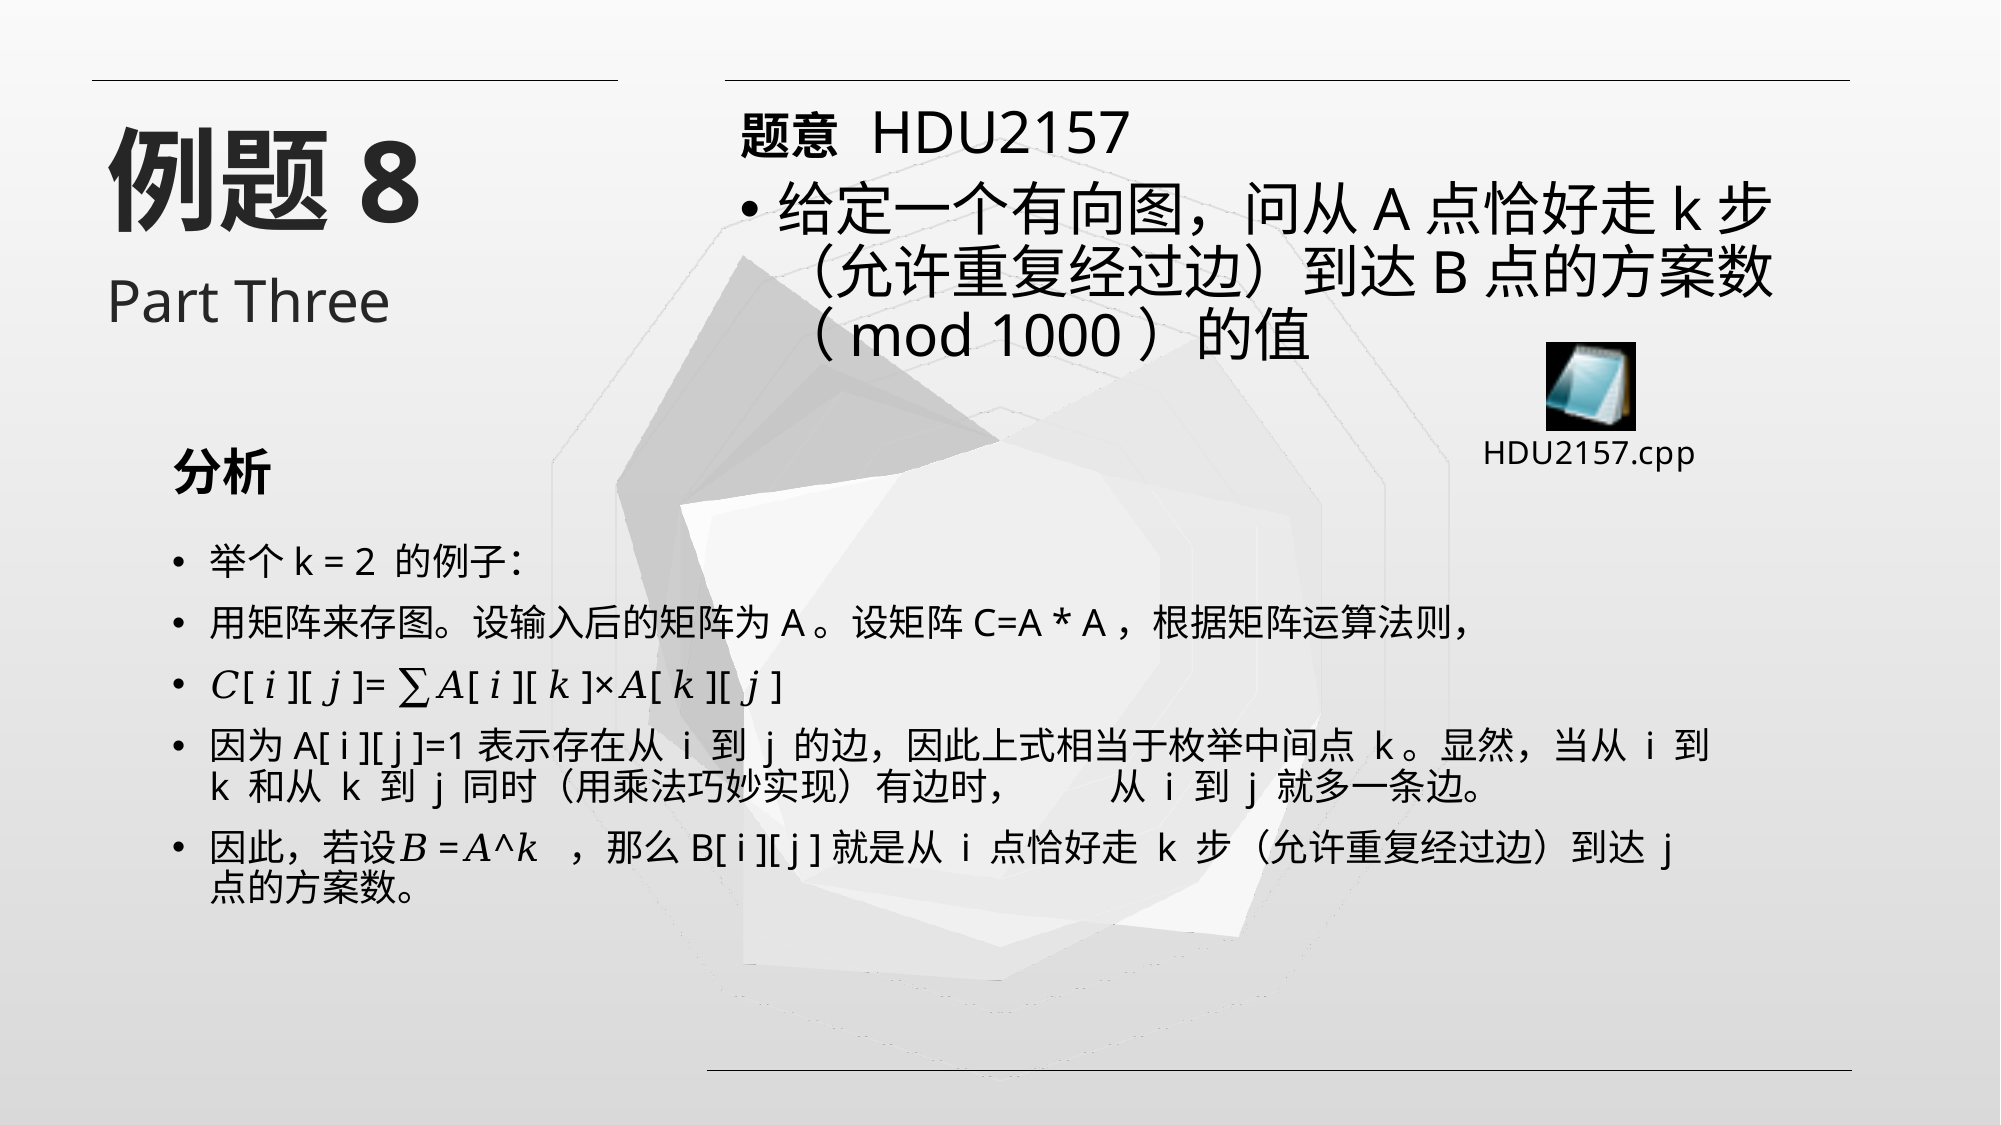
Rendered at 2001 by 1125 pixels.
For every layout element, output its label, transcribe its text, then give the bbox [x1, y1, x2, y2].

text_box 举个k = 2 的例子： 用矩阵来存图。设输入后的矩阵为A。设矩阵C=A * A，根据矩阵运算法则， 𝐶[ 𝑖 ][ 𝑗 ]= ∑𝐴[ 𝑖 ][ 𝑘 ]×𝐴[ 𝑘 ][ 𝑗 ] 因为A[ i ][ j ]=1表示存在从 i 到 j 的边，因此上式相当于枚举中间点 k。显然，当从 i 到 k 和从 k 到 j 同时（用乘法巧妙实现）有边时， 从 i 到 j 就多一条边。 因此，若设𝐵=𝐴^𝑘 ，那么B[ i ][ j ]就是从 i 点恰好走 k 步（允许重复经过边）到达 j 点的方案数。 [157, 535, 1727, 979]
list Part Three [91, 265, 610, 343]
list 例题8 [91, 118, 610, 264]
picture [275, 979, 1725, 1101]
text_box 分析 [157, 433, 289, 508]
text_box 给定一个有向图，问从A点恰好走k步（允许重复经过边）到达B点的方案数（mod 1000）的值 [724, 173, 1885, 377]
text_box 题意 [725, 97, 856, 172]
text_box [1455, 342, 1727, 492]
picture [275, 117, 1725, 535]
